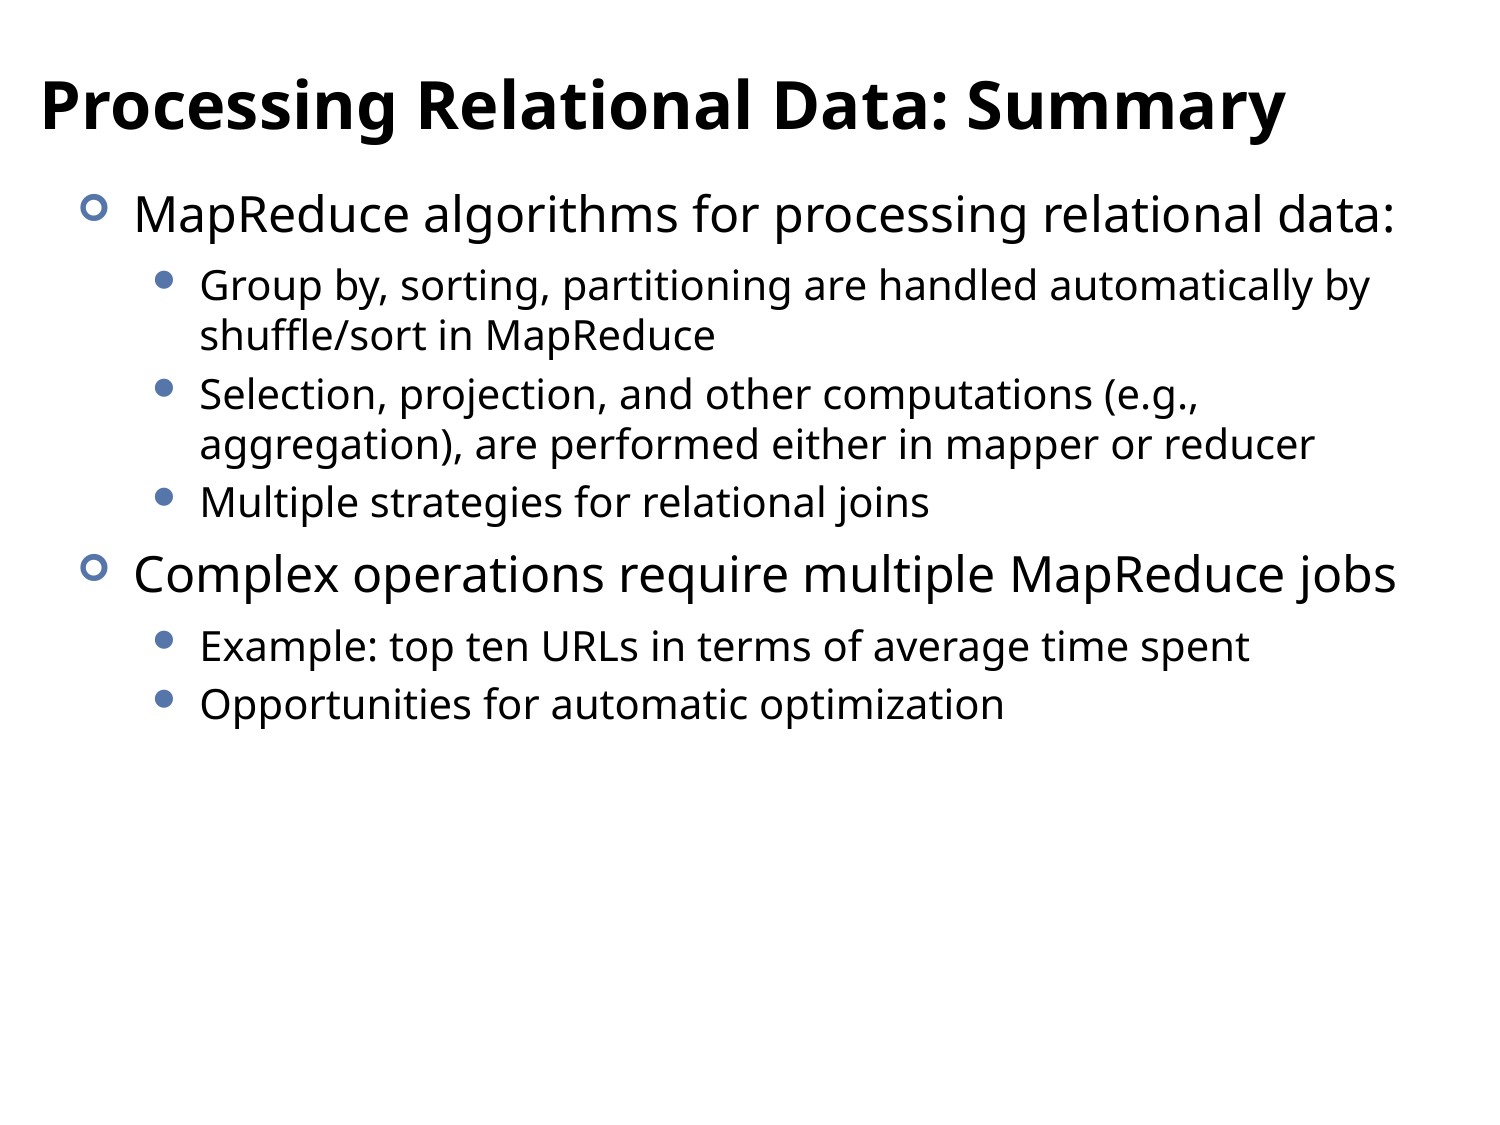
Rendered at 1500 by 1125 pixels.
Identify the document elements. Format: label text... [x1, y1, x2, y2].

title Processing Relational Data: Summary [24, 18, 1451, 188]
list MapReduce algorithms for processing relational data: Group by, sorting, partitioning are handled automatically by shuffle/sort in MapReduce Selection, projection, and other computations (e.g., aggregation), are performed either in mapper or reducer Multiple strategies for relational joins Complex operations require multiple MapReduce jobs Example: top ten URLs in terms of average time spent Opportunities for automatic optimization [62, 174, 1451, 1013]
